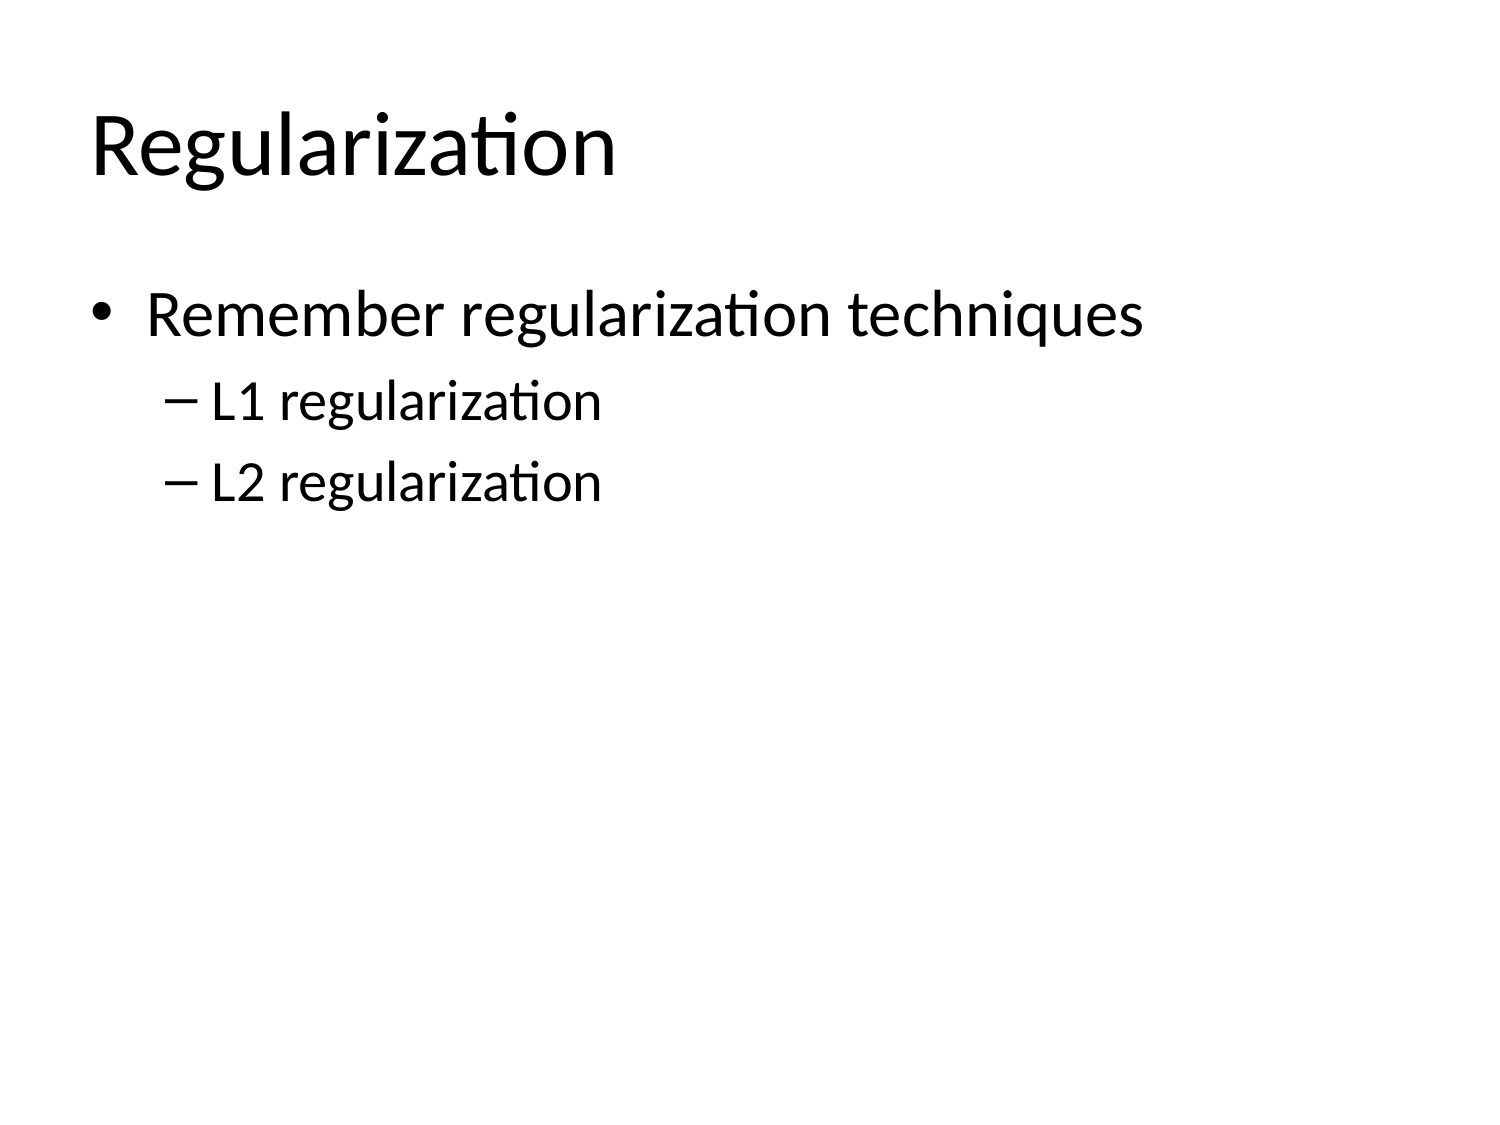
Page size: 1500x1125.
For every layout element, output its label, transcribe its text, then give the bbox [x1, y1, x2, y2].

list Remember regularization techniques L1 regularization L2 regularization [75, 262, 1425, 1005]
title Regularization [75, 45, 1425, 233]
